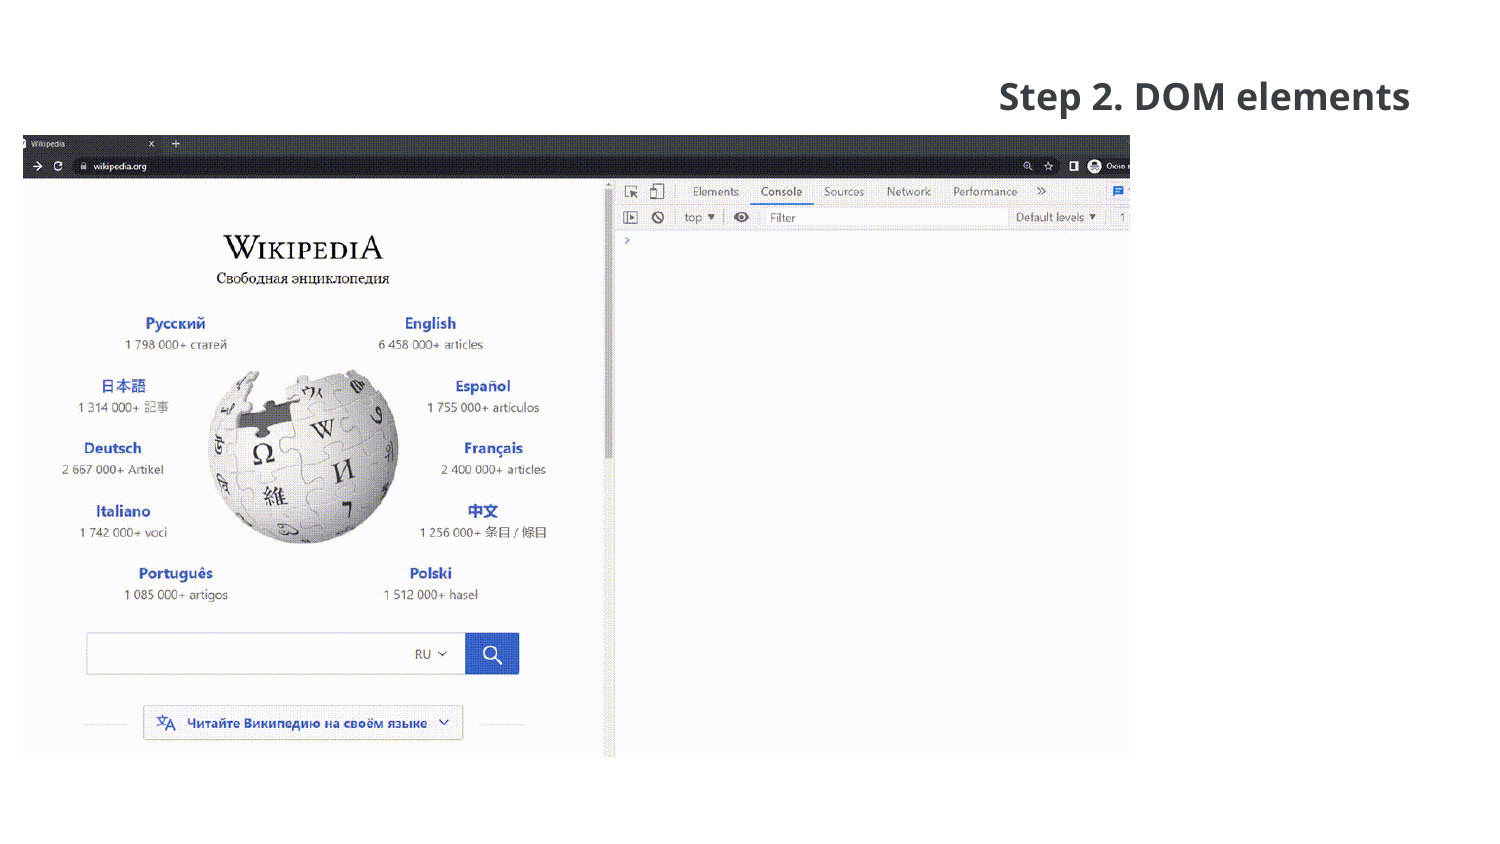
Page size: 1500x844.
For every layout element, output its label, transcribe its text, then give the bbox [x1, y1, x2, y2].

picture [23, 135, 1131, 757]
text_box Step 2. DOM elements [912, 57, 1426, 136]
